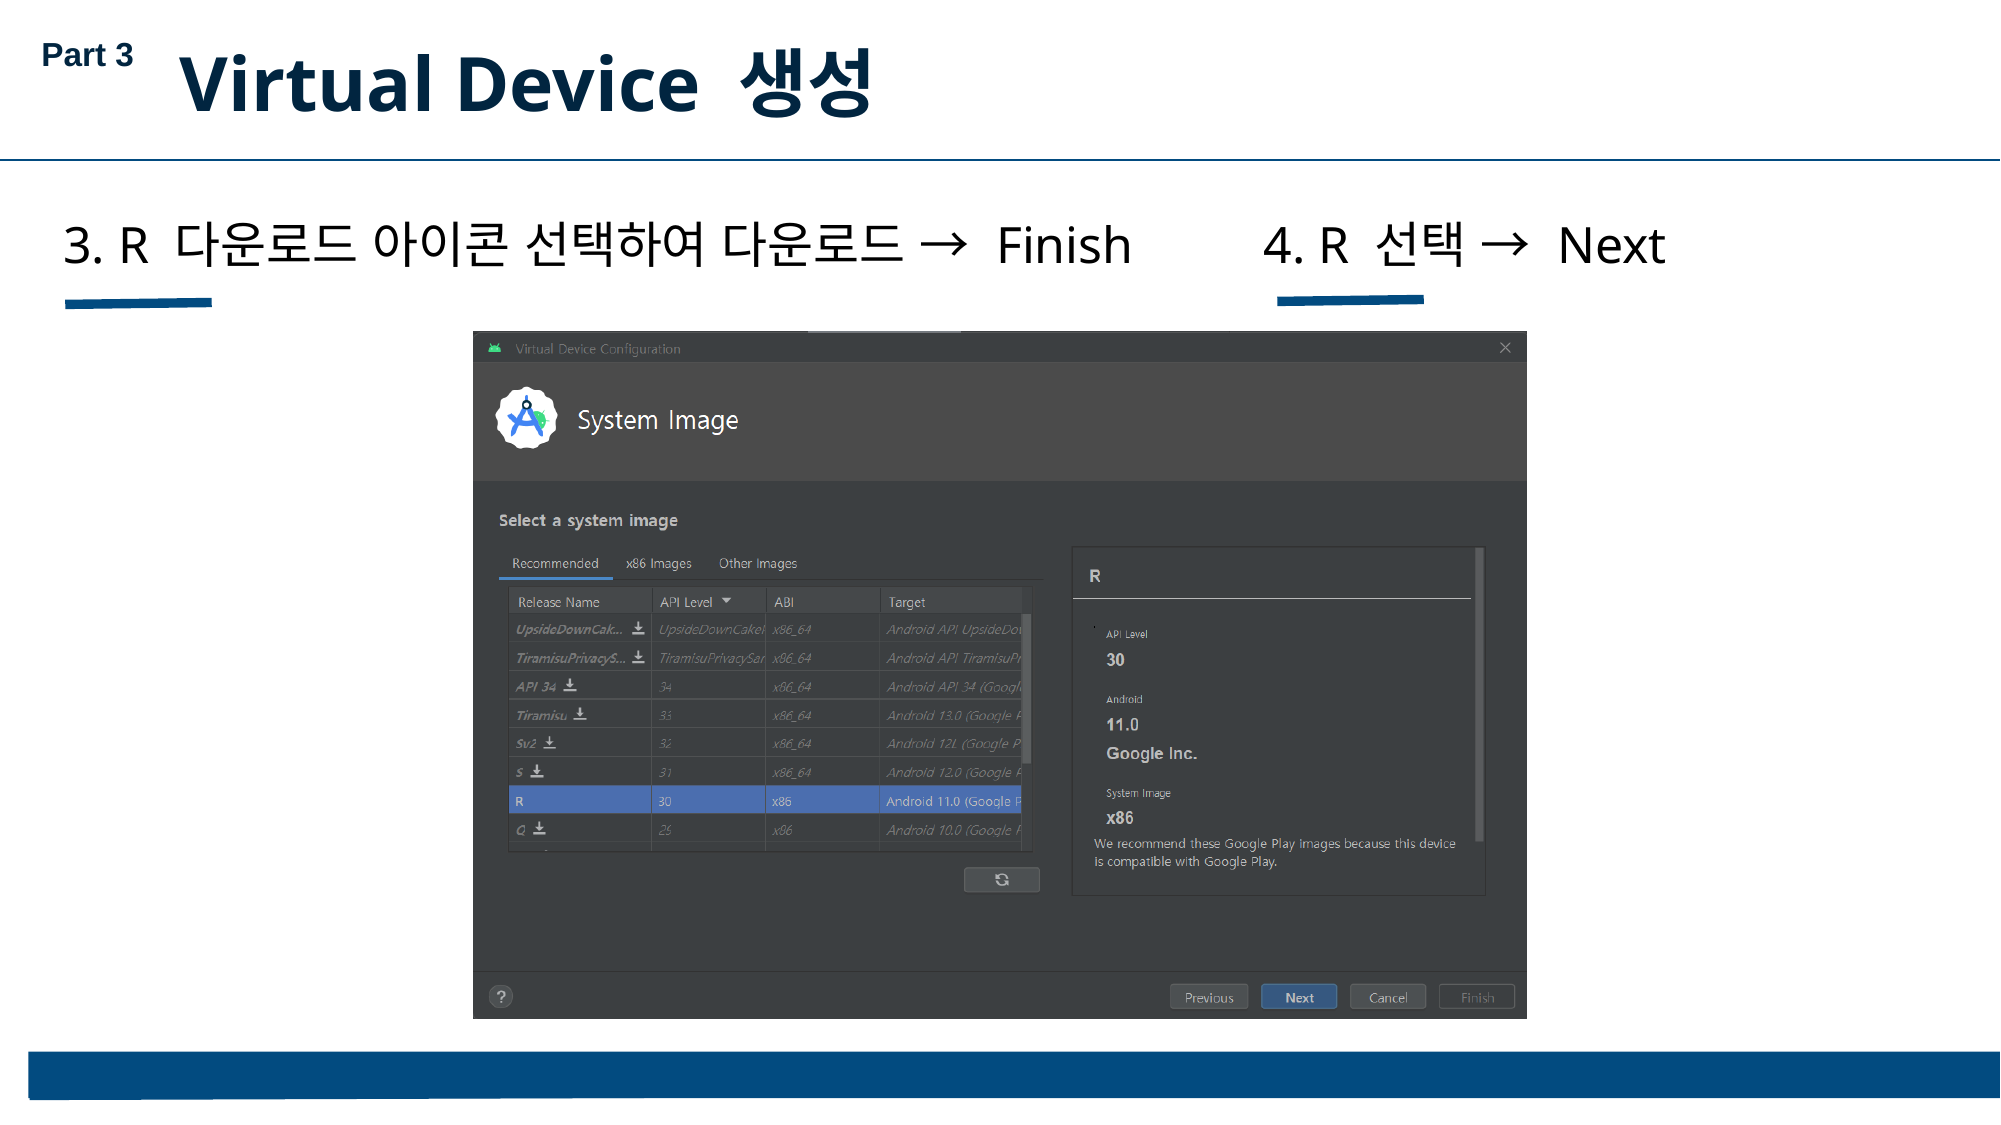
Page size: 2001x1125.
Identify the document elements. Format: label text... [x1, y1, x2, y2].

text_box 3. R 다운로드 아이콘 선택하여 다운로드 → Finish 4. R 선택 → Next [48, 206, 1967, 282]
text_box [29, 1058, 1999, 1101]
text_box Part 3 [26, 26, 165, 81]
picture [472, 331, 1527, 1019]
text_box Virtual Device 생성 [164, 28, 1161, 134]
